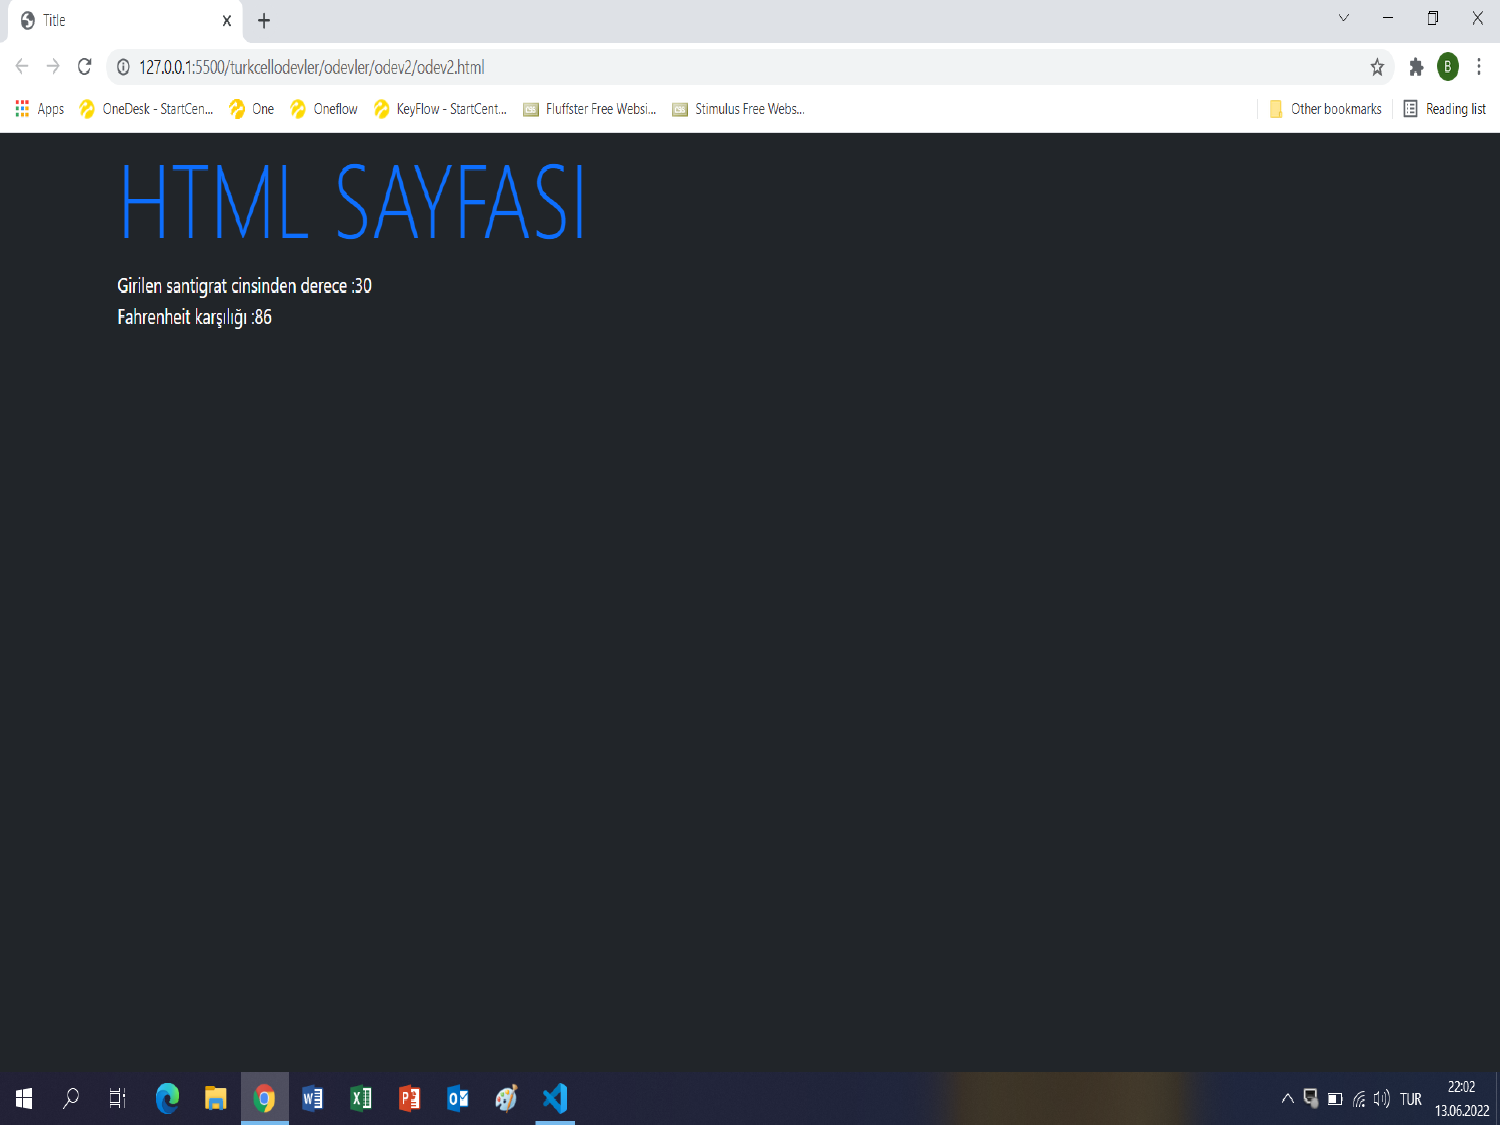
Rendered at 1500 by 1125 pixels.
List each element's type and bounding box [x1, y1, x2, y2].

list [0, 0, 1500, 1125]
